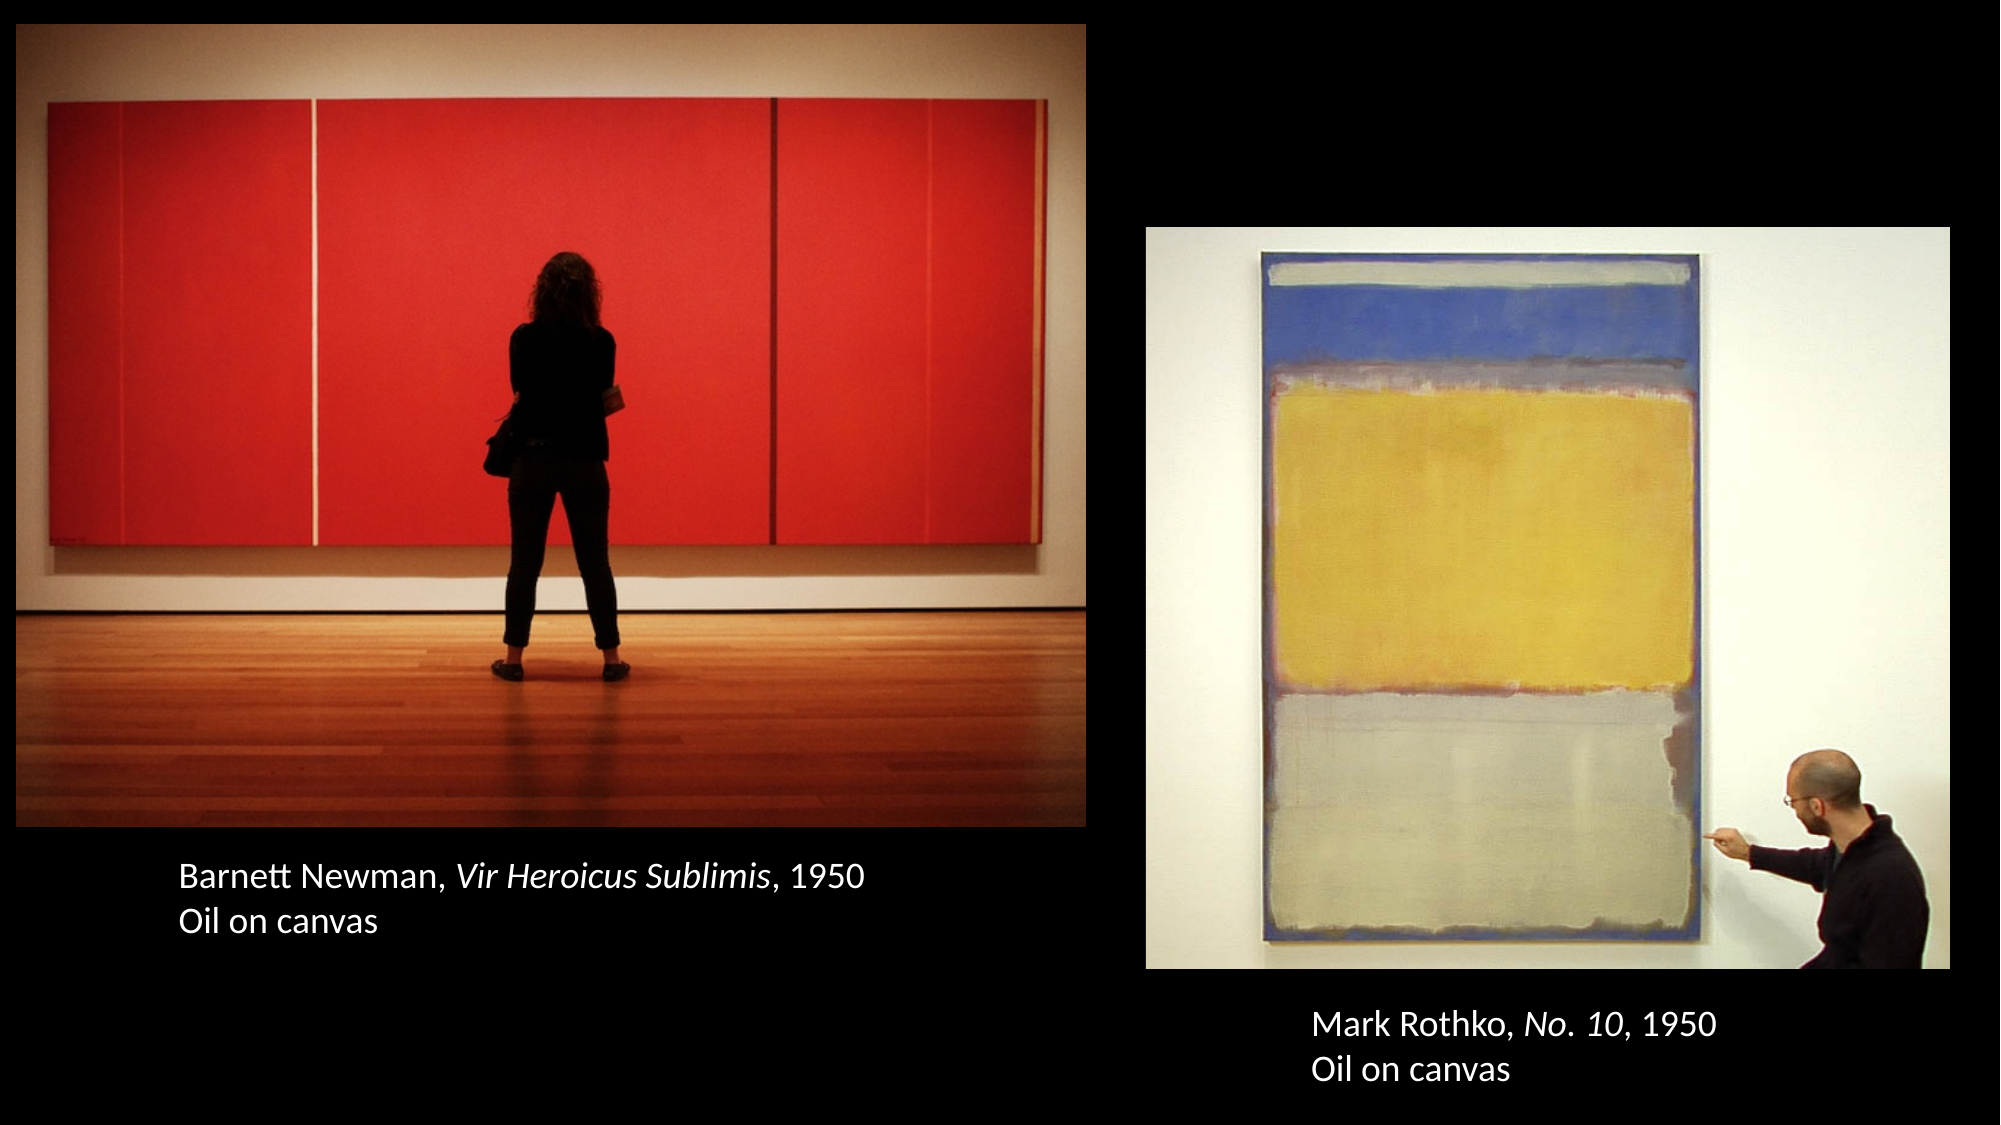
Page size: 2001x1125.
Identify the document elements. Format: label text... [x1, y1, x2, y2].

picture [1145, 227, 1950, 969]
text_box Mark Rothko, No. 10, 1950 Oil on canvas [1296, 991, 1732, 1097]
text_box Barnett Newman, Vir Heroicus Sublimis, 1950 Oil on canvas [163, 843, 906, 949]
picture [16, 24, 1086, 827]
